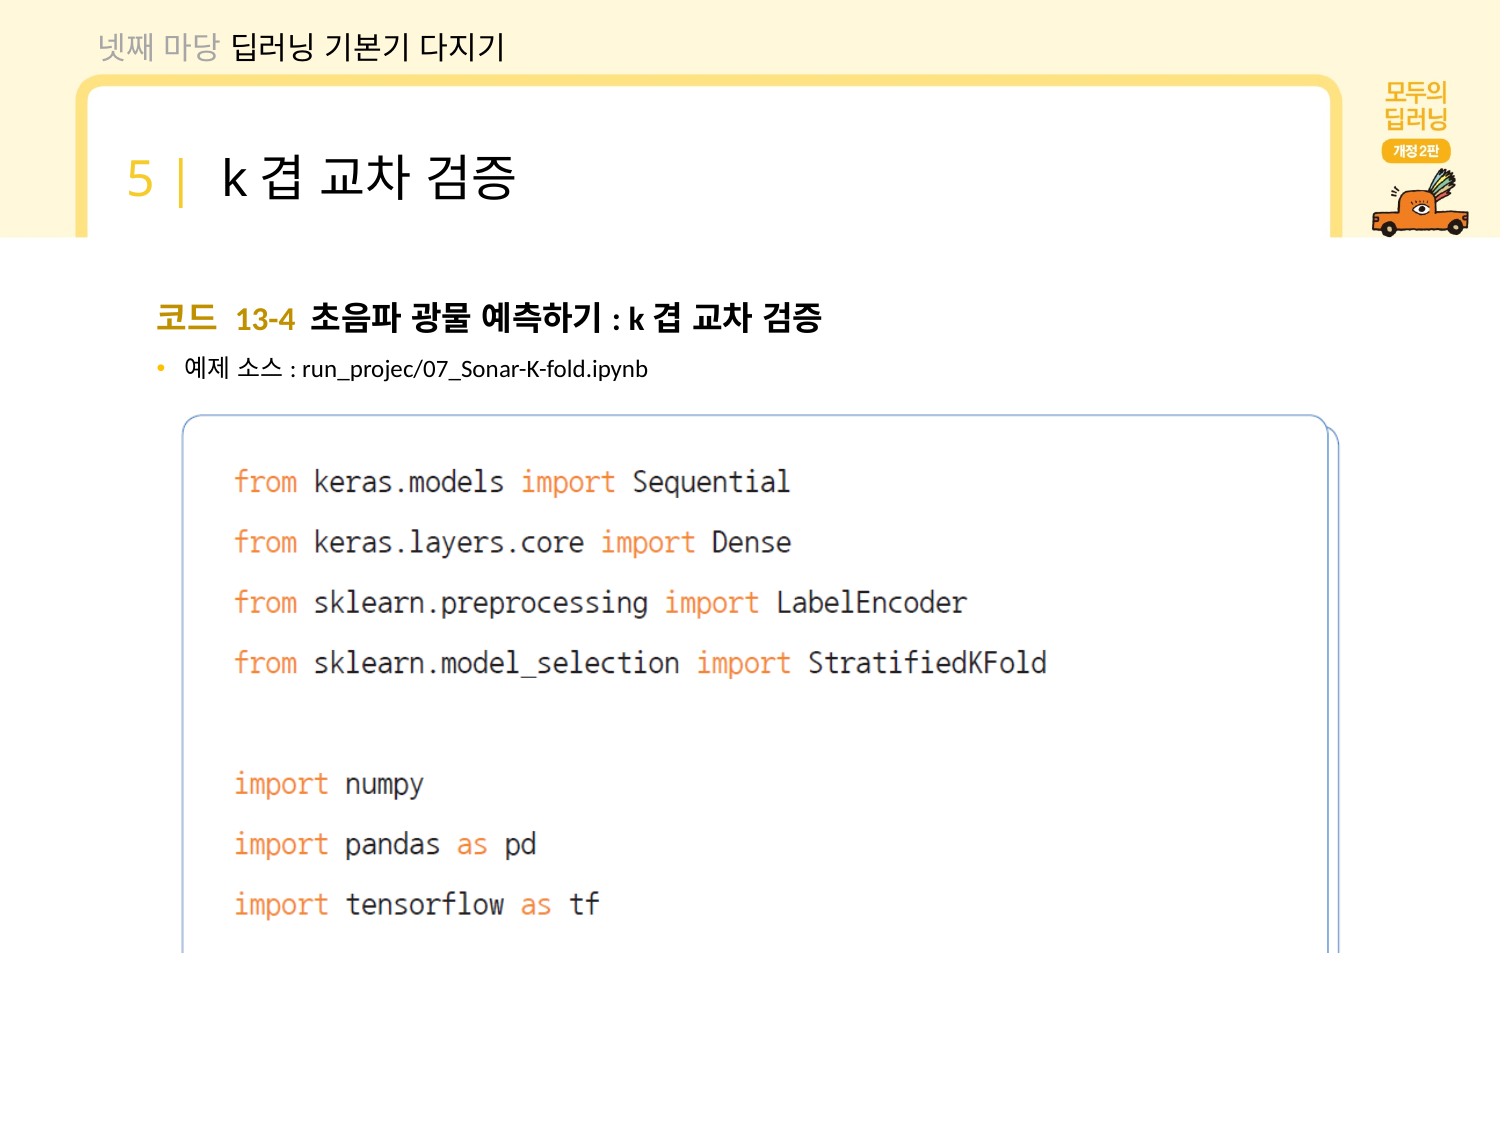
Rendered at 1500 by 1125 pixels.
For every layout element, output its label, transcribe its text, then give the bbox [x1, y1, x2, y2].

text_box 5 | k겹 교차 검증 [111, 99, 1309, 214]
text_box 코드 13-4 초음파 광물 예측하기: k겹 교차 검증 예제 소스: run_projec/07_Sonar-K-fold.ipynb [141, 270, 839, 390]
picture [0, 0, 1500, 1125]
text_box 넷째 마당 딥러닝 기본기 다지기 [82, 0, 1133, 74]
